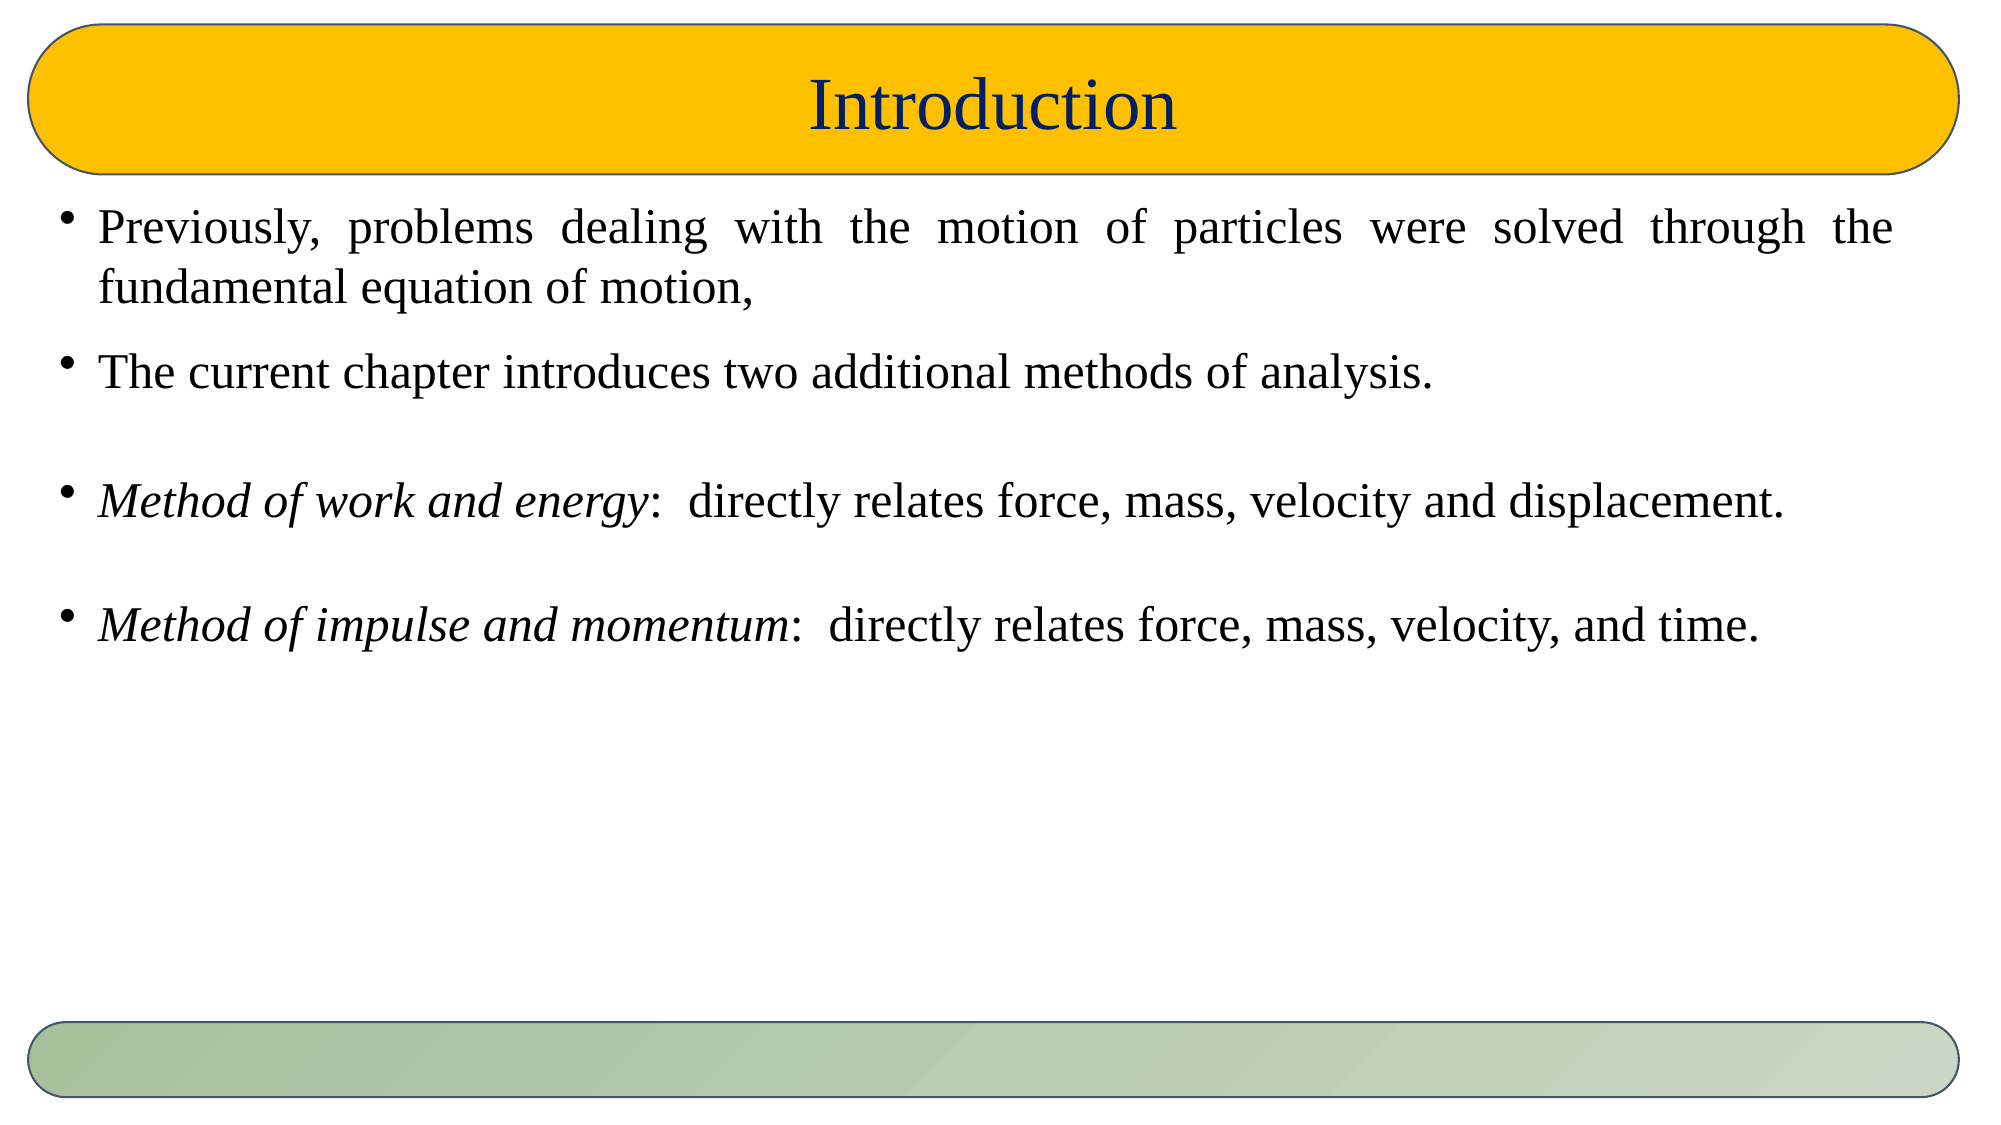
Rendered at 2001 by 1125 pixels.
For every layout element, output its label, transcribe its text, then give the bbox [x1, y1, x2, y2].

text_box Method of impulse and momentum: directly relates force, mass, velocity, and time. [45, 584, 1910, 660]
text_box Introduction [27, 23, 1960, 176]
text_box Method of work and energy: directly relates force, mass, velocity and displacement. [45, 460, 1910, 536]
text_box Previously, problems dealing with the motion of particles were solved through the fundamental equation of motion, The current chapter introduces two additional methods of analysis. [45, 186, 1910, 407]
text_box [27, 1021, 1960, 1099]
